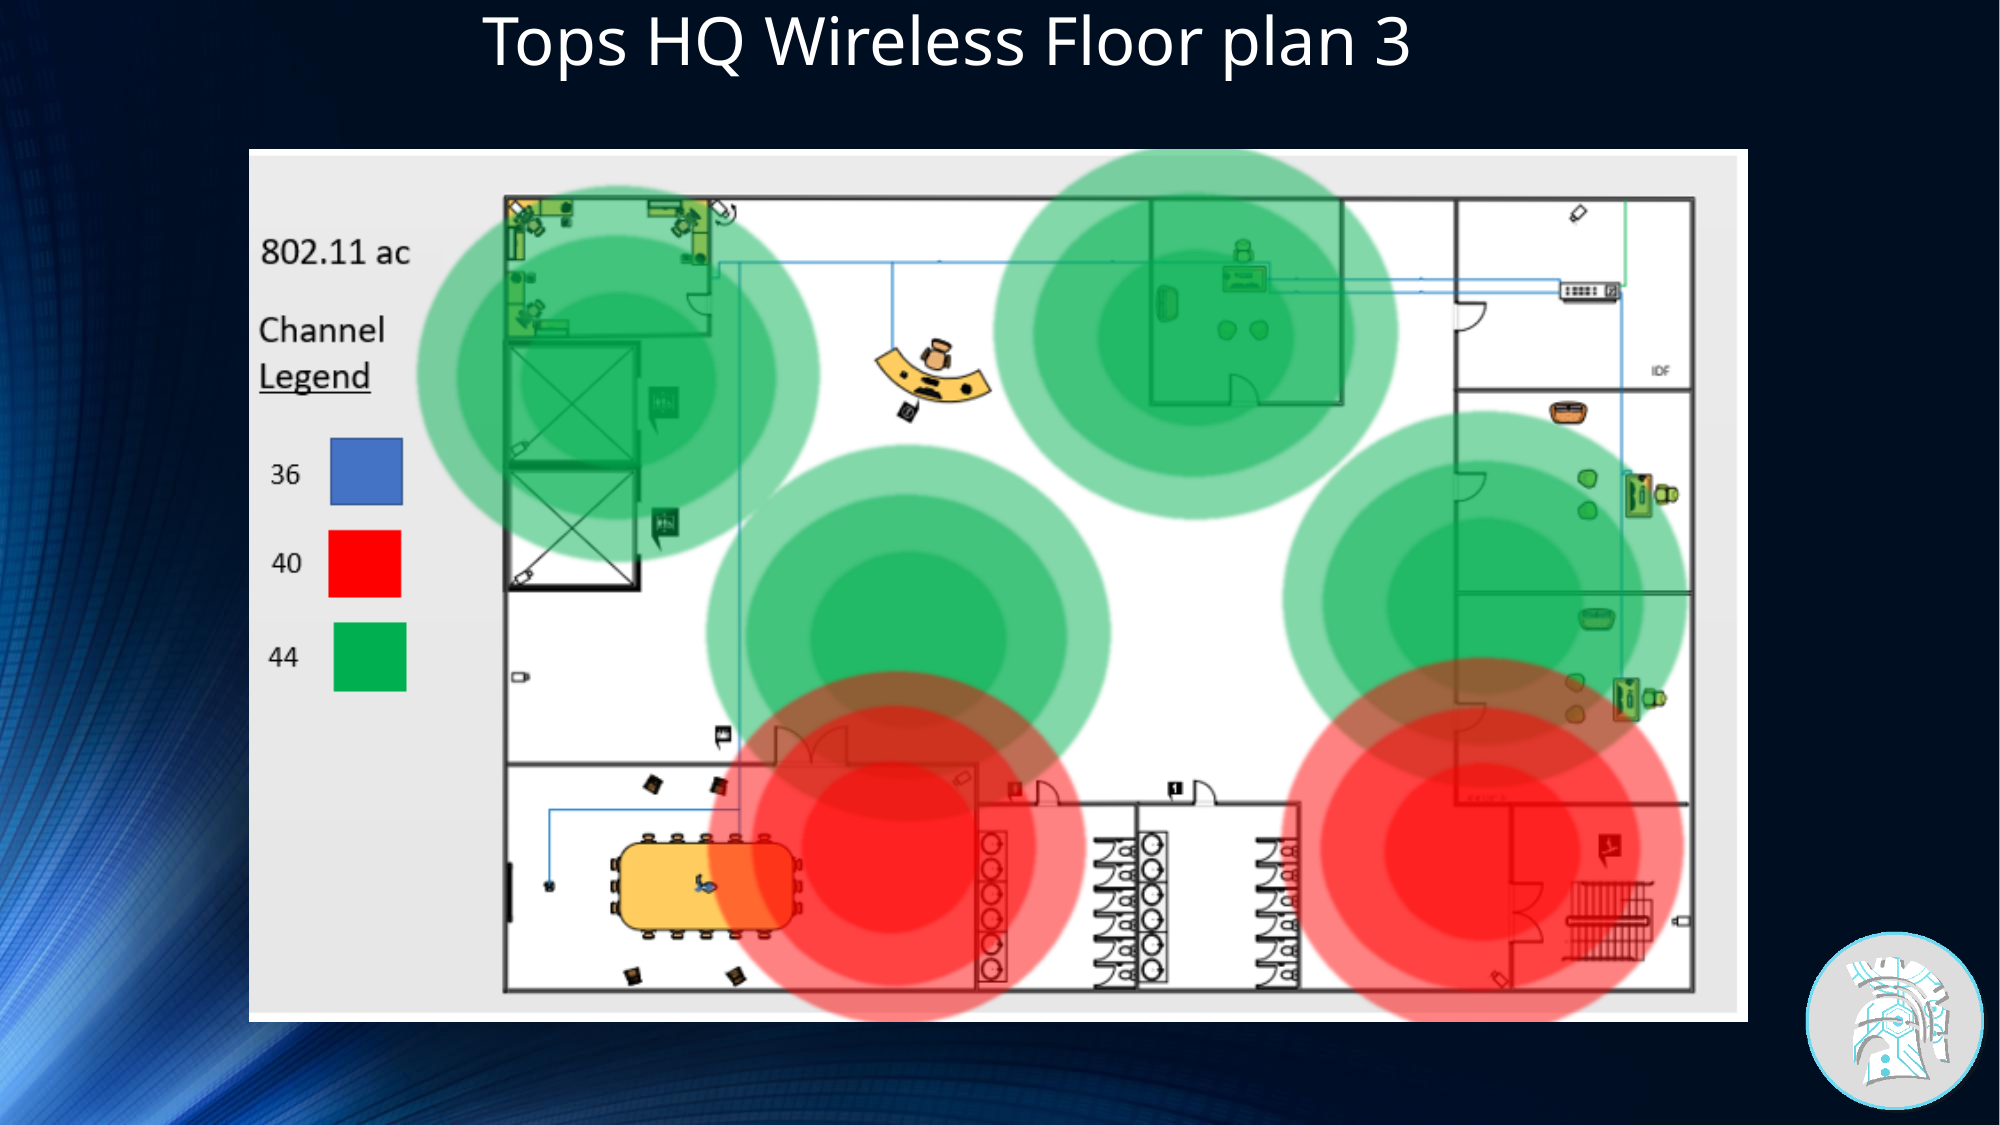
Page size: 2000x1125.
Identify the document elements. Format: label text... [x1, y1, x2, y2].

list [249, 149, 1748, 1023]
title Tops HQ Wireless Floor plan 3 [299, 0, 1598, 88]
picture [0, 0, 2000, 1125]
